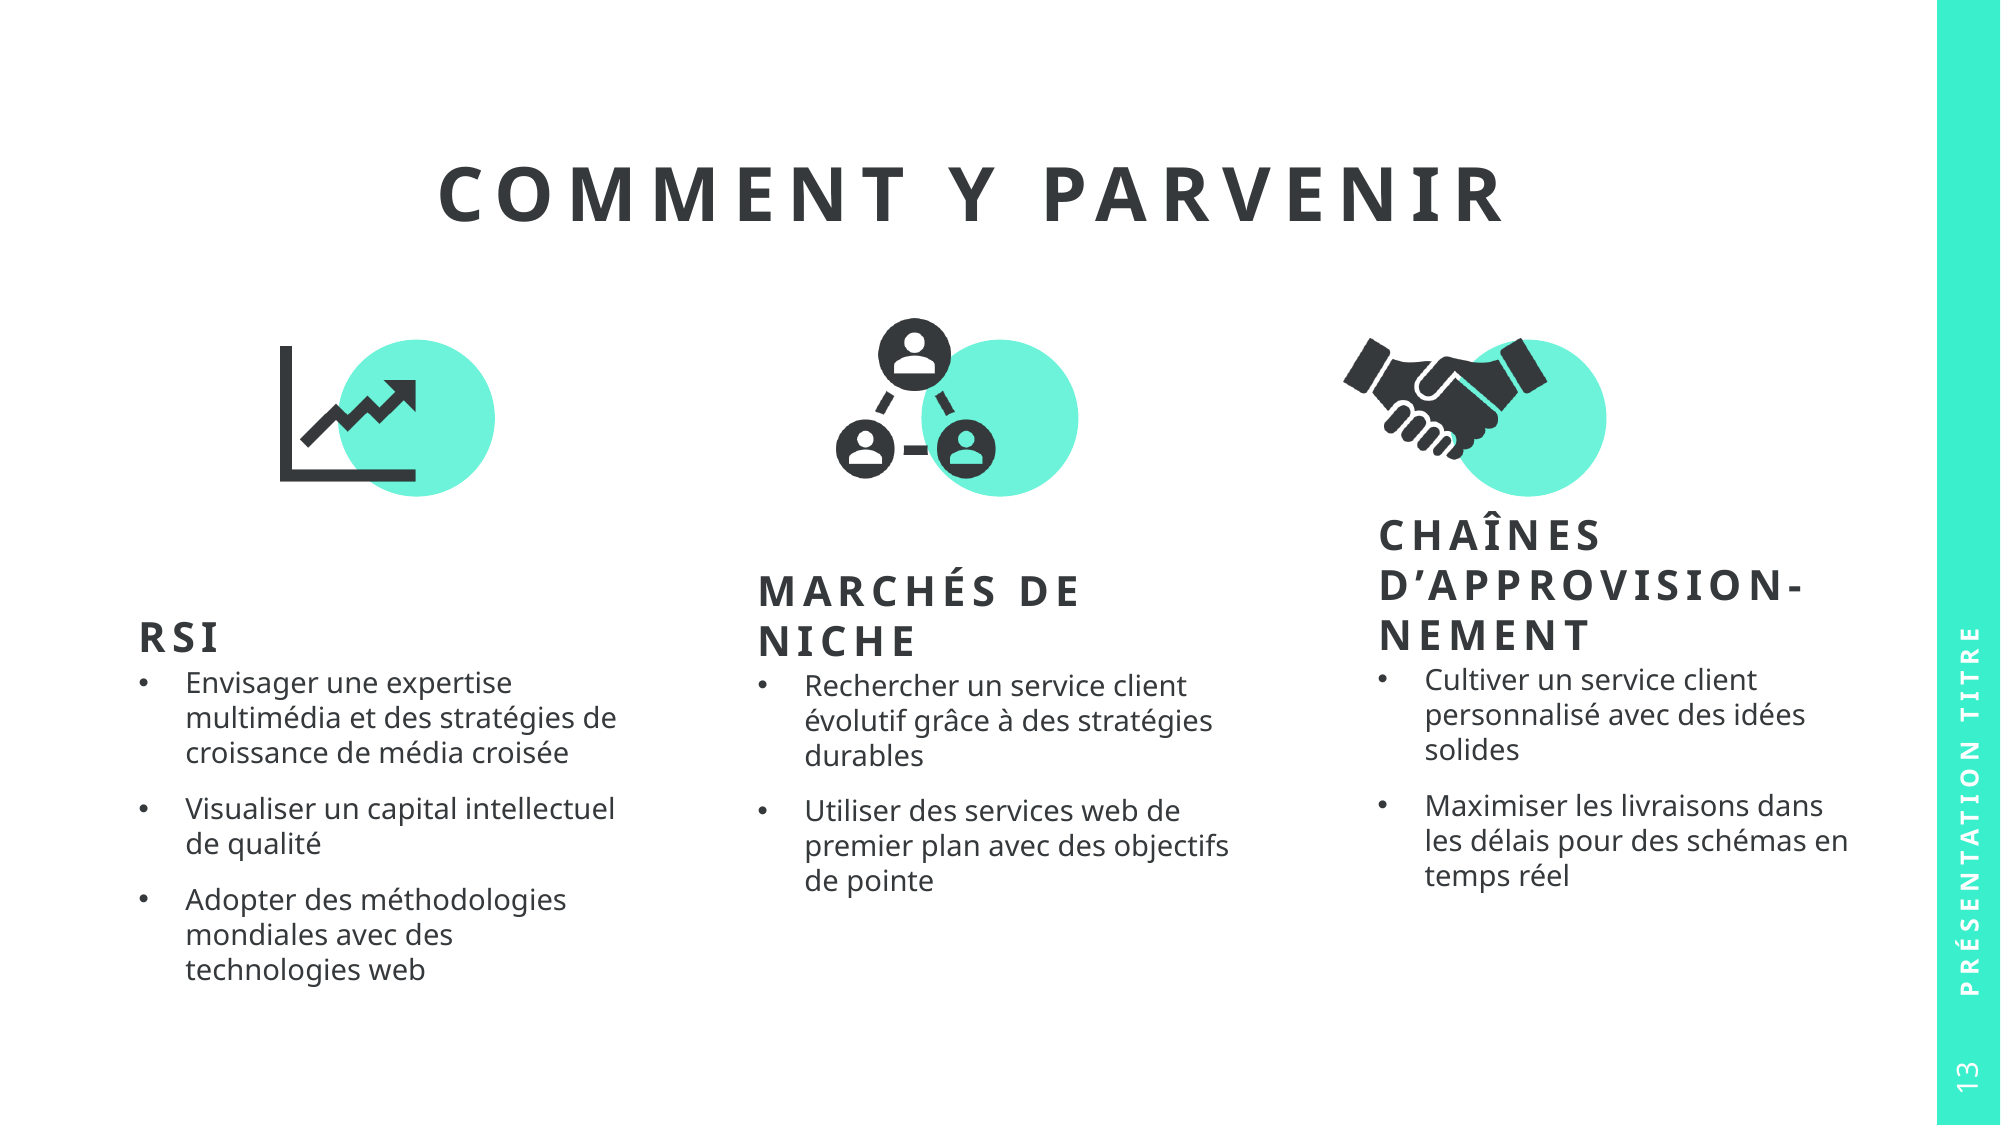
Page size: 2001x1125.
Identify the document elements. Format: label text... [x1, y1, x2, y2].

picture [803, 297, 1028, 499]
list MARCHÉS DE NICHE [757, 502, 1240, 665]
subtitle RSI [138, 497, 621, 662]
list CHAÎNES D’APPROVISION-NEMENT [1378, 497, 1879, 660]
list Rechercher un service client évolutif grâce à des stratégies durables Utiliser des services web de premier plan avec des objectifs de pointe [757, 667, 1241, 1042]
picture [1332, 298, 1558, 499]
list Envisager une expertise multimédia et des stratégies de croissance de média croisée Visualiser un capital intellectuel de qualité Adopter des méthodologies mondiales avec des technologies web [138, 664, 622, 1040]
footer PRÉSENTATION TITRE [1937, 0, 2000, 1032]
picture [252, 328, 443, 499]
slide_number 13 [1937, 1032, 2000, 1125]
list Cultiver un service client personnalisé avec des idées solides Maximiser les livraisons dans les délais pour des schémas en temps réel [1377, 661, 1861, 1037]
title COMMENT Y PARVENIR [139, 143, 1800, 251]
